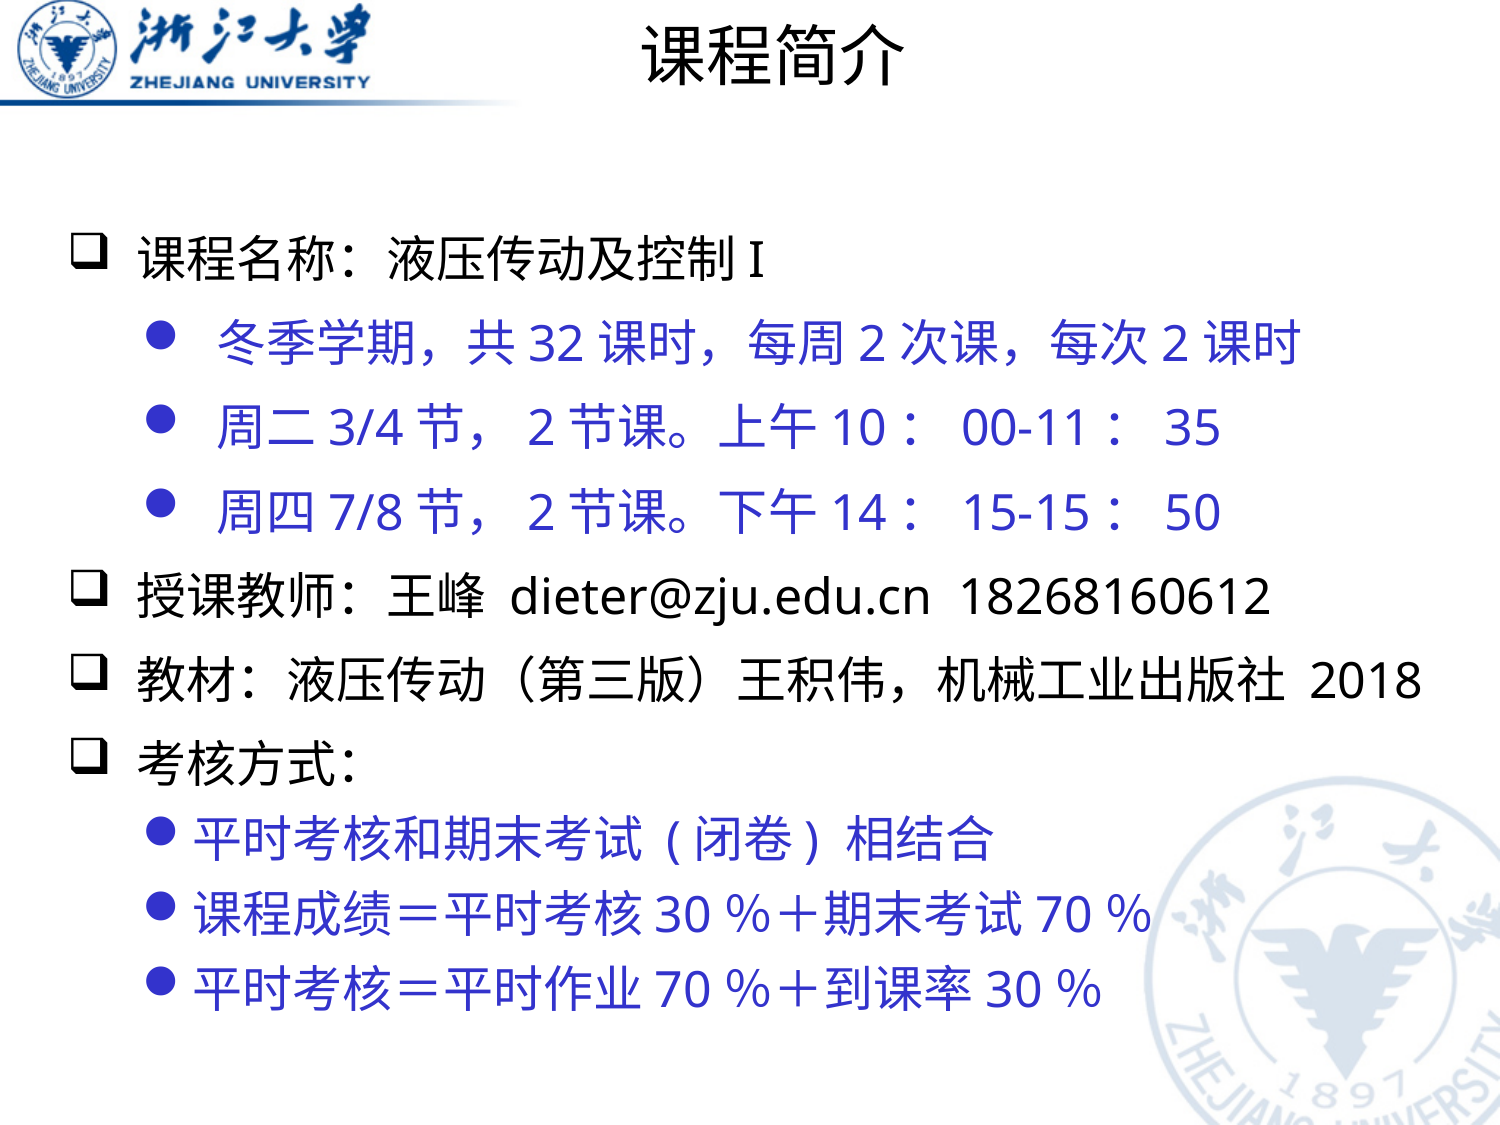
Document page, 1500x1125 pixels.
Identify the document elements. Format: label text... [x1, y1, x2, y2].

picture [0, 0, 1500, 1125]
text_box 课程名称：液压传动及控制I 冬季学期，共32课时，每周2次课，每次2课时 周二3/4节，2节课。上午10：00-11：35 周四7/8节，2节课。下午14：15-15：50 授课教师：王峰 dieter@zju.edu.cn 18268160612 教材：液压传动（第三版）王积伟，机械工业出版社 2018 考核方式： 平时考核和期末考试 (闭卷) 相结合 课程成绩＝平时考核30％＋期末考试70％ 平时考核＝平时作业70％＋到课率30％ [53, 219, 1471, 1026]
title 课程简介 [241, 3, 1305, 106]
